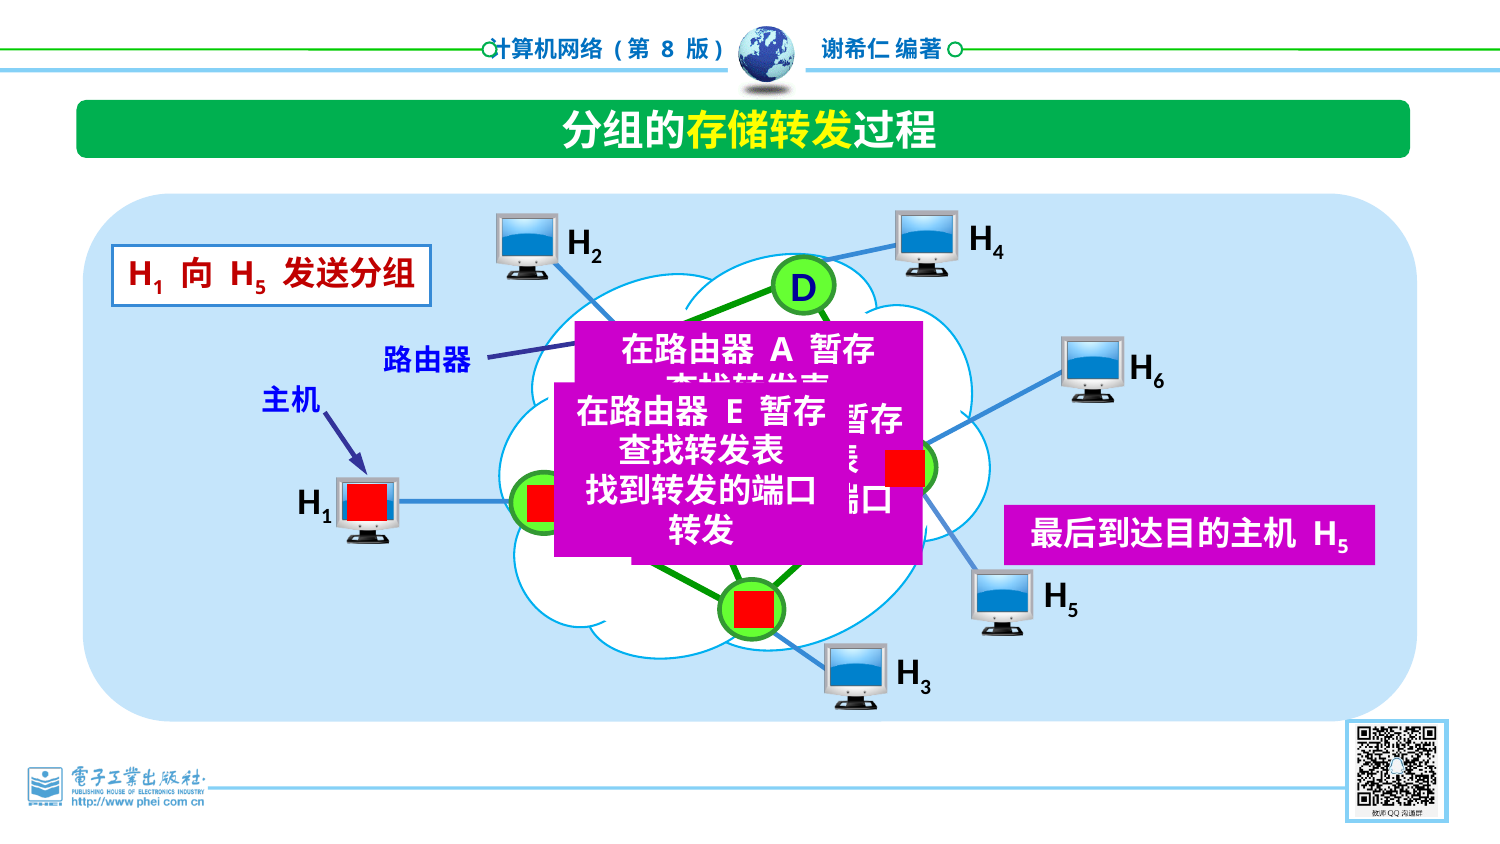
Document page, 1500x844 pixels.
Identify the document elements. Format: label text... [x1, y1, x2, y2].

text_box H2 [563, 209, 618, 254]
text_box [332, 424, 367, 473]
picture [736, 24, 796, 99]
text_box [80, 191, 1420, 724]
text_box H6 [1131, 334, 1180, 401]
text_box H3 [898, 666, 947, 706]
text_box H4 [954, 205, 1019, 272]
picture [1056, 332, 1129, 405]
text_box 路由器 [369, 334, 487, 384]
picture [332, 474, 405, 547]
picture [891, 207, 963, 279]
picture [966, 566, 1039, 638]
text_box 主机 [246, 373, 336, 424]
picture [491, 210, 564, 282]
picture [23, 764, 208, 809]
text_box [503, 255, 990, 658]
picture [820, 640, 893, 712]
text_box H1 [282, 469, 348, 536]
text_box 最后到达目的主机 H5 [1004, 504, 1376, 566]
text_box H1 向 H5 发送分组 [112, 245, 431, 306]
picture [1355, 724, 1438, 817]
text_box H5 [1039, 566, 1094, 629]
list 分组的存储转发过程 [204, 99, 1293, 158]
